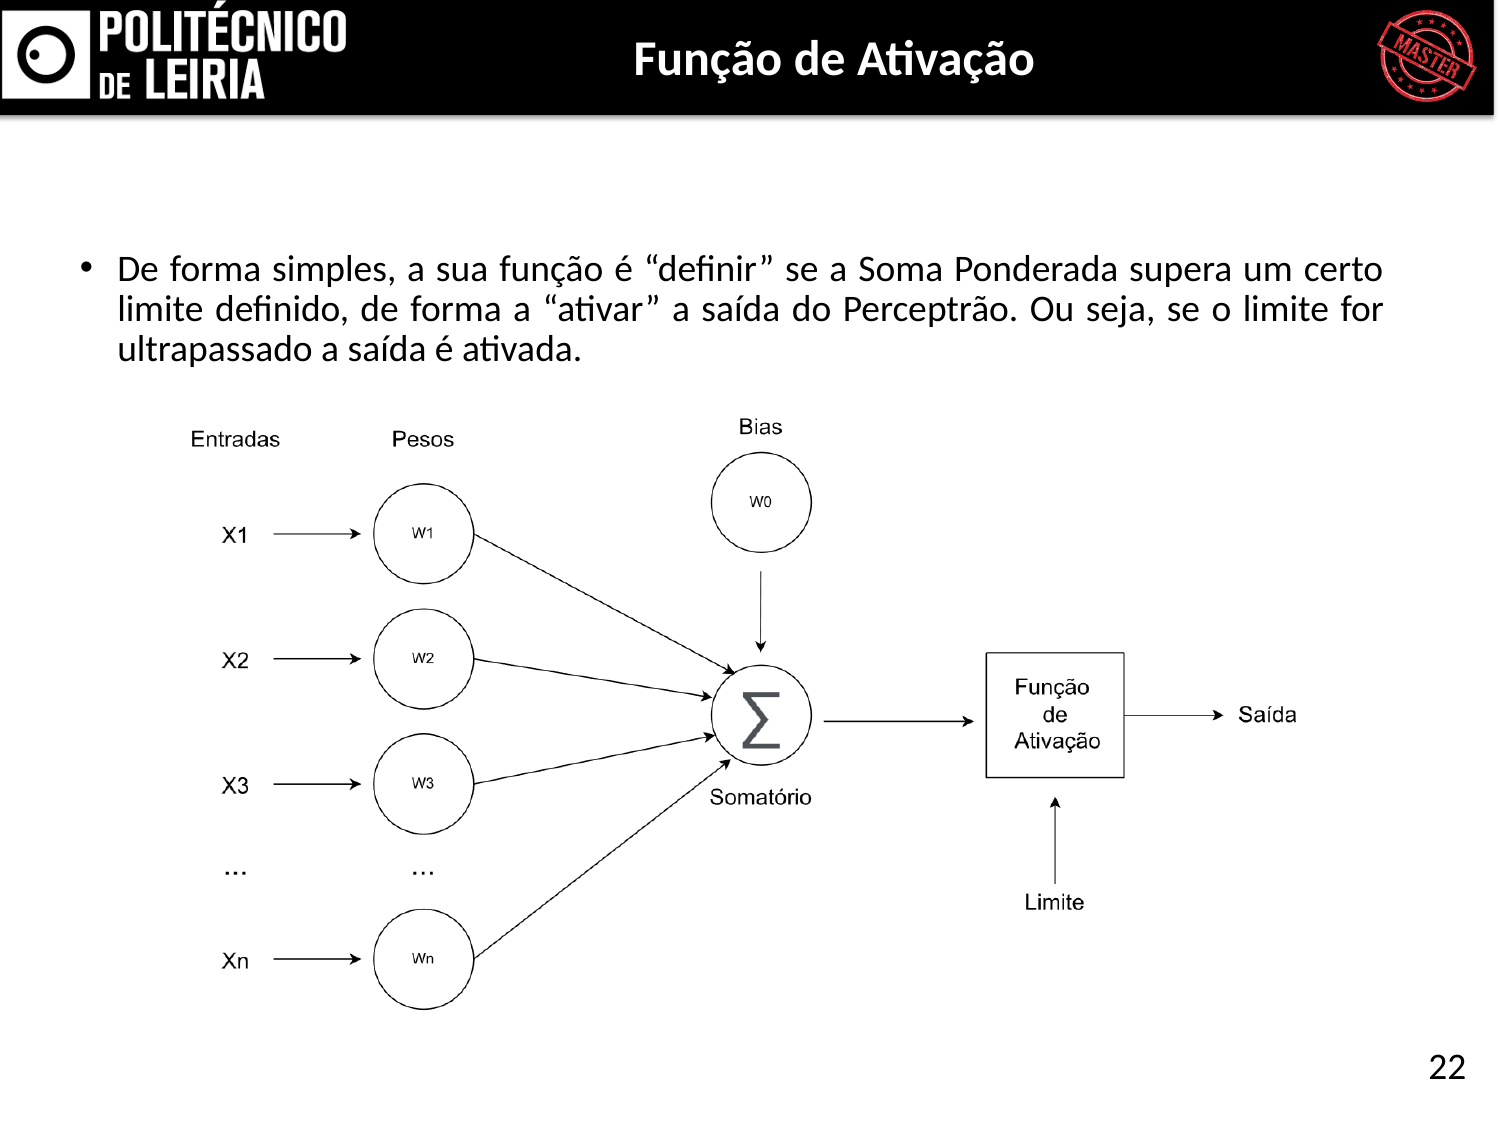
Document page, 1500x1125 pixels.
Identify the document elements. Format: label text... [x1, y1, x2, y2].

text_box 22 [1413, 1034, 1482, 1095]
text_box Função de Ativação [489, 9, 1180, 120]
picture [0, 0, 1500, 136]
text_box De forma simples, a sua função é “definir” se a Soma Ponderada supera um certo limite definido, de forma a “ativar” a saída do Perceptrão. Ou seja, se o limite for ultrapassado a saída é ativada. [64, 241, 1401, 375]
picture [190, 406, 1312, 1043]
